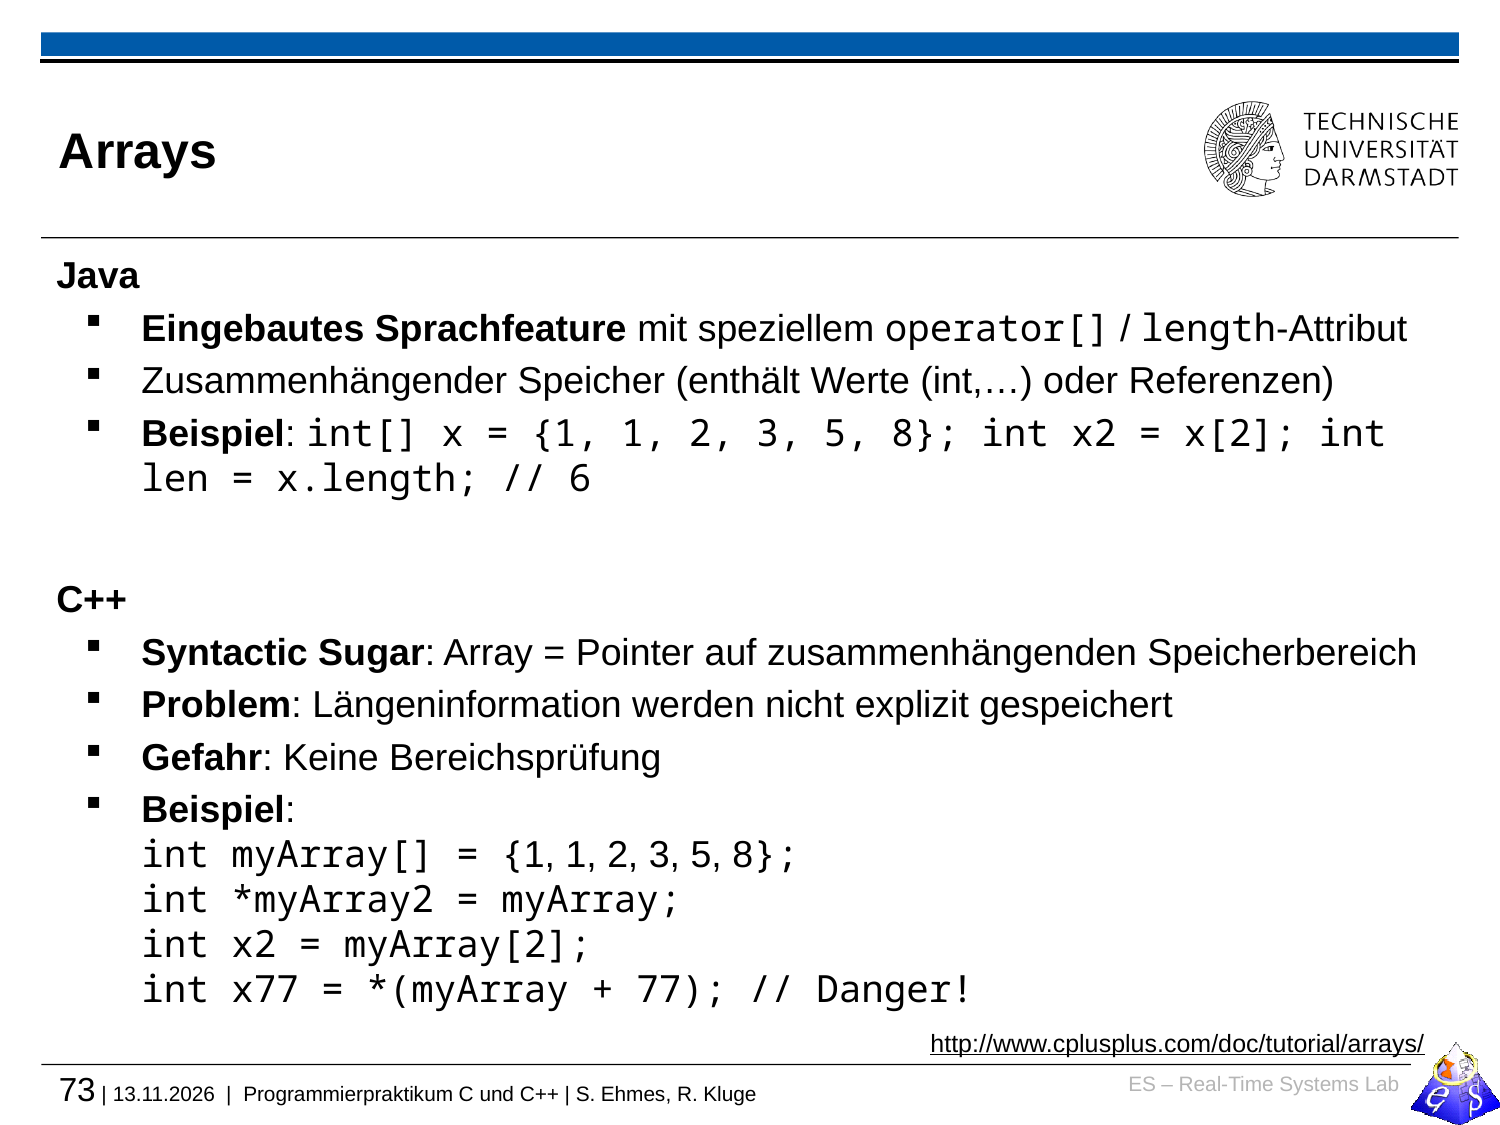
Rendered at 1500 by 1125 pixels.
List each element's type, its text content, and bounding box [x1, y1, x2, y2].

picture [1187, 84, 1483, 214]
text_box http://www.cplusplus.com/doc/tutorial/arrays/ [667, 1023, 1447, 1066]
title Arrays [58, 80, 1187, 218]
list Java Eingebautes Sprachfeature mit speziellem operator[] / length-Attribut Zusammenhängender Speicher (enthält Werte (int,…) oder Referenzen) Beispiel: int[] x = {1, 1, 2, 3, 5, 8}; int x2 = x[2]; int len = x.length; // 6 C++ Syntactic Sugar: Array = Pointer auf zusammenhängenden Speicherbereich Problem: Längeninformation werden nicht explizit gespeichert Gefahr: Keine Bereichsprüfung Beispiel: int myArray[] = {1, 1, 2, 3, 5, 8}; int *myArray2 = myArray; int x2 = myArray[2]; int x77 = *(myArray + 77); // Danger! [41, 243, 1459, 976]
picture [1411, 1041, 1500, 1125]
